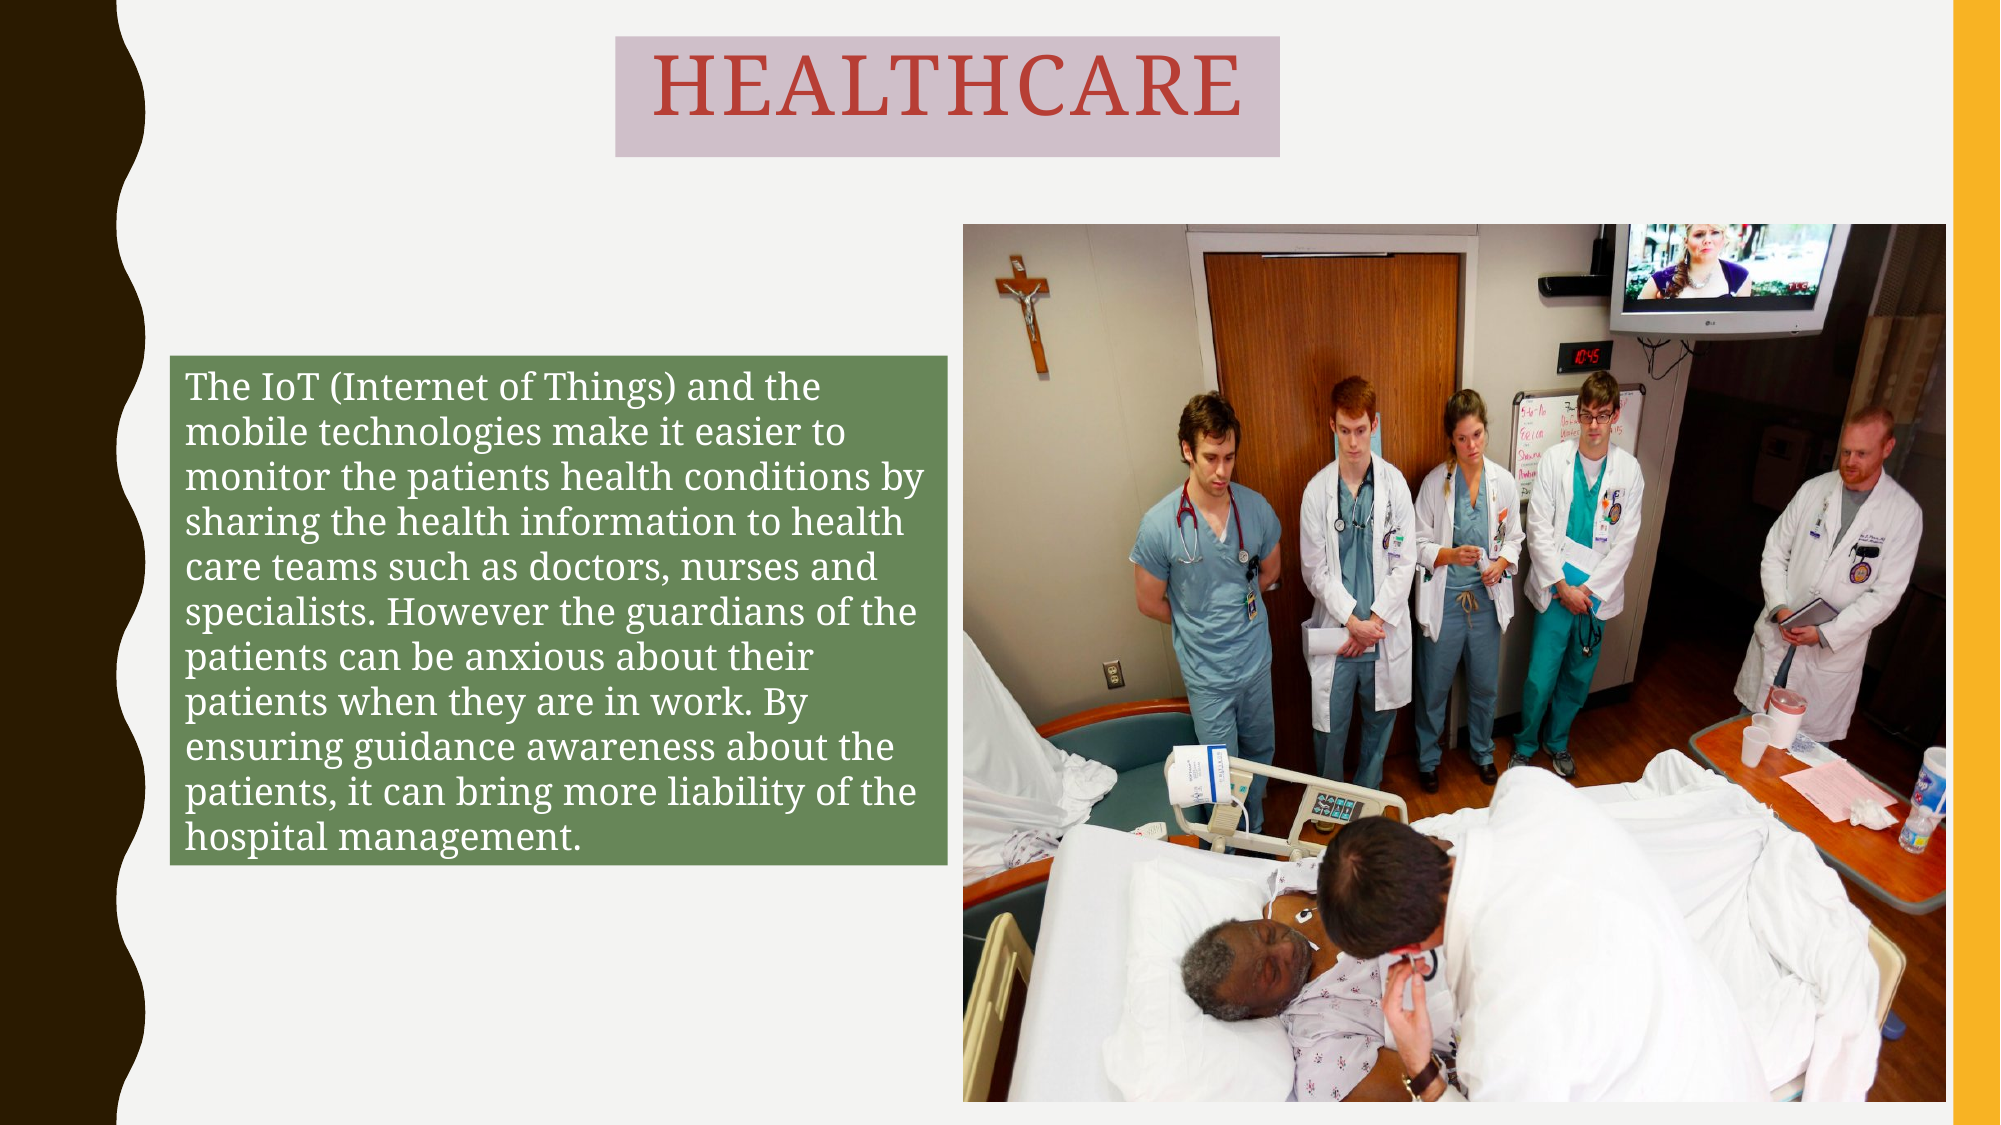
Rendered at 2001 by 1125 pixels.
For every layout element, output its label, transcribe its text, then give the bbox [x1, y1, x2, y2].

text_box The IoT (Internet of Things) and the mobile technologies make it easier to monitor the patients health conditions by sharing the health information to health care teams such as doctors, nurses and specialists. However the guardians of the patients can be anxious about their patients when they are in work. By ensuring guidance awareness about the patients, it can bring more liability of the hospital management. [169, 355, 948, 866]
title healthcare [615, 36, 1280, 158]
picture [963, 224, 1946, 1102]
